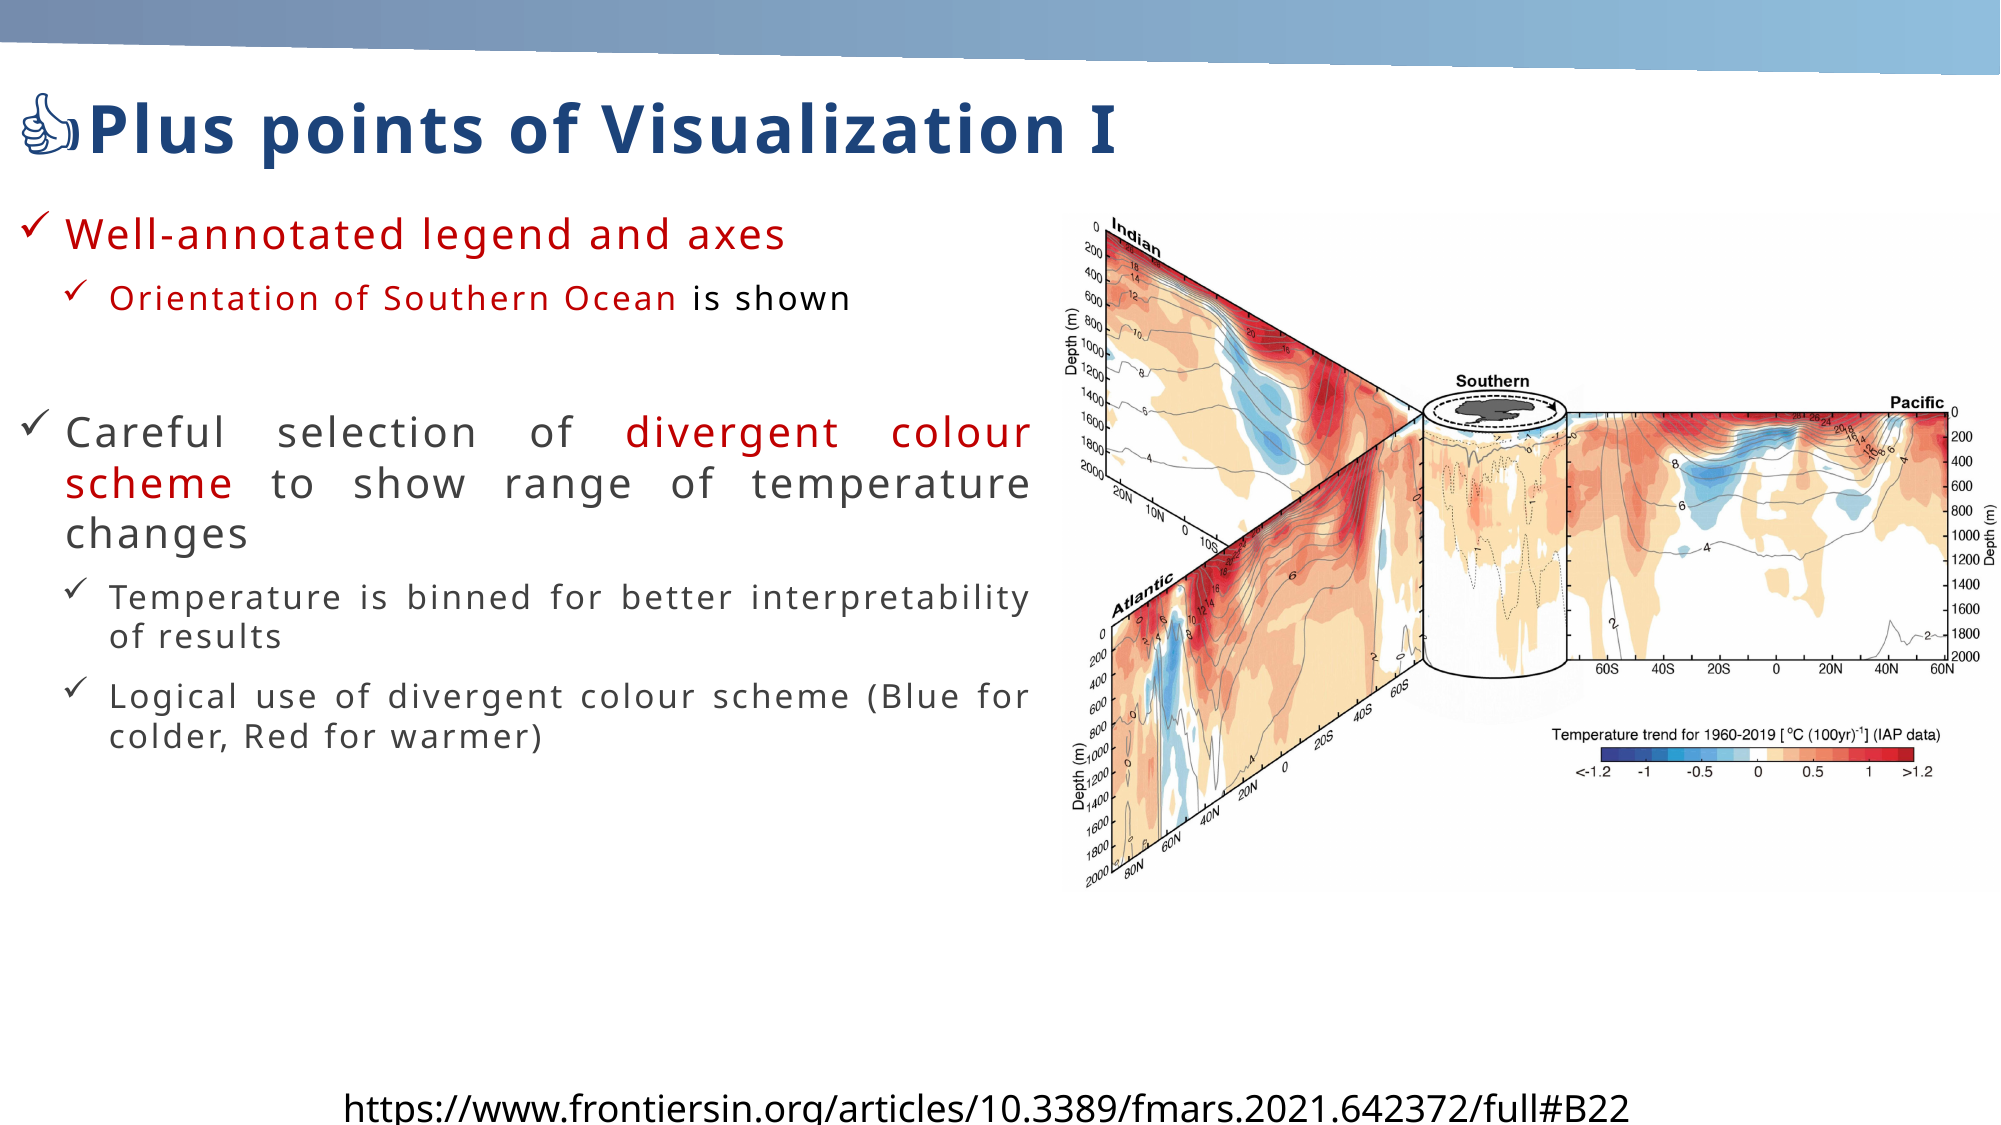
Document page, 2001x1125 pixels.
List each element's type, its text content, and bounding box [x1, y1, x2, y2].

title 👍Plus points of Visualization I [0, 37, 1936, 182]
list Well-annotated legend and axes Orientation of Southern Ocean is shown Careful selection of divergent colour scheme to show range of temperature changes Temperature is binned for better interpretability of results Logical use of divergent colour scheme (Blue for colder, Red for warmer) [0, 190, 1053, 1045]
picture [1062, 213, 2000, 892]
text_box https://www.frontiersin.org/articles/10.3389/fmars.2021.642372/full#B22 [48, 1077, 1936, 1125]
